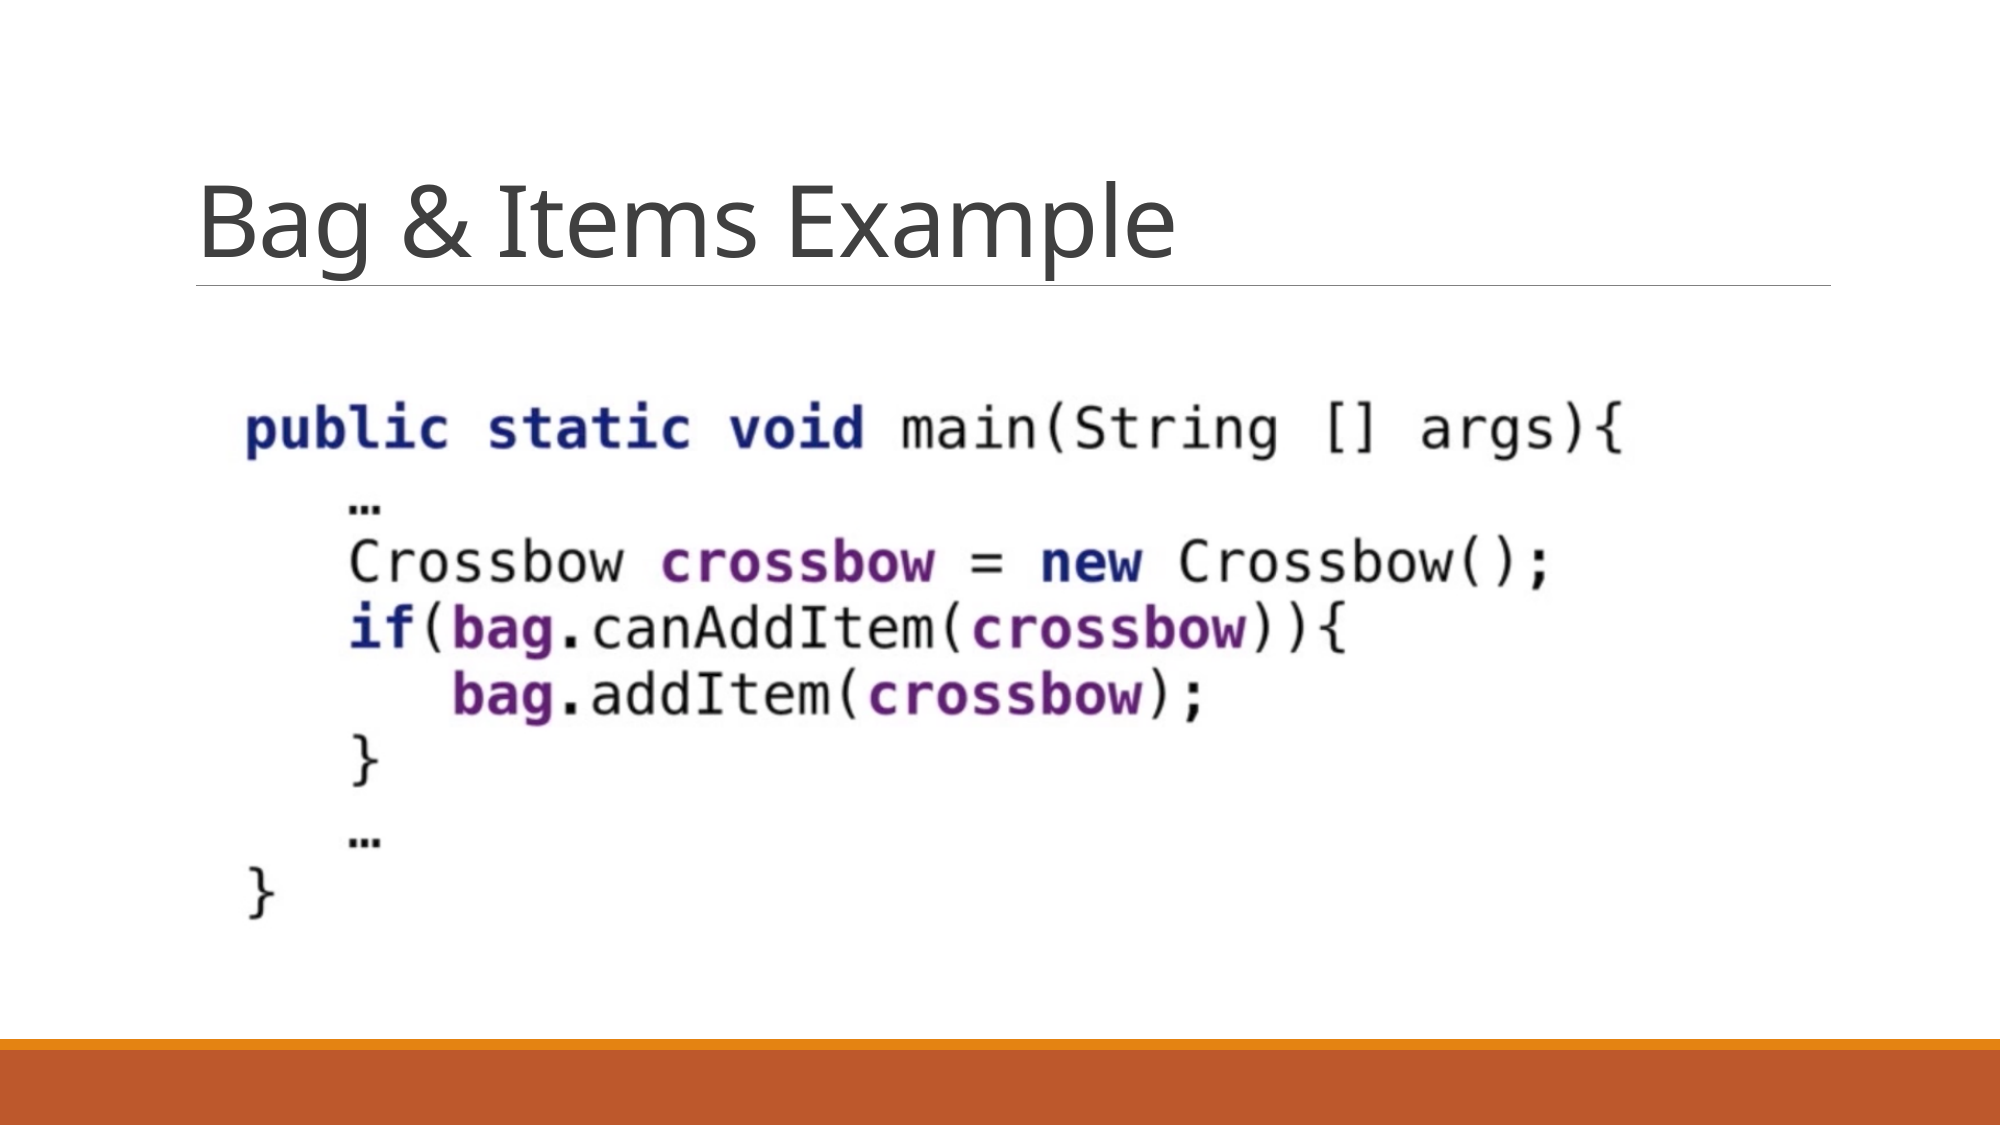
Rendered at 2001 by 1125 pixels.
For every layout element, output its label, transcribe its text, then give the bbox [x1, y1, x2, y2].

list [209, 337, 1724, 943]
title Bag & Items Example [180, 47, 1830, 285]
